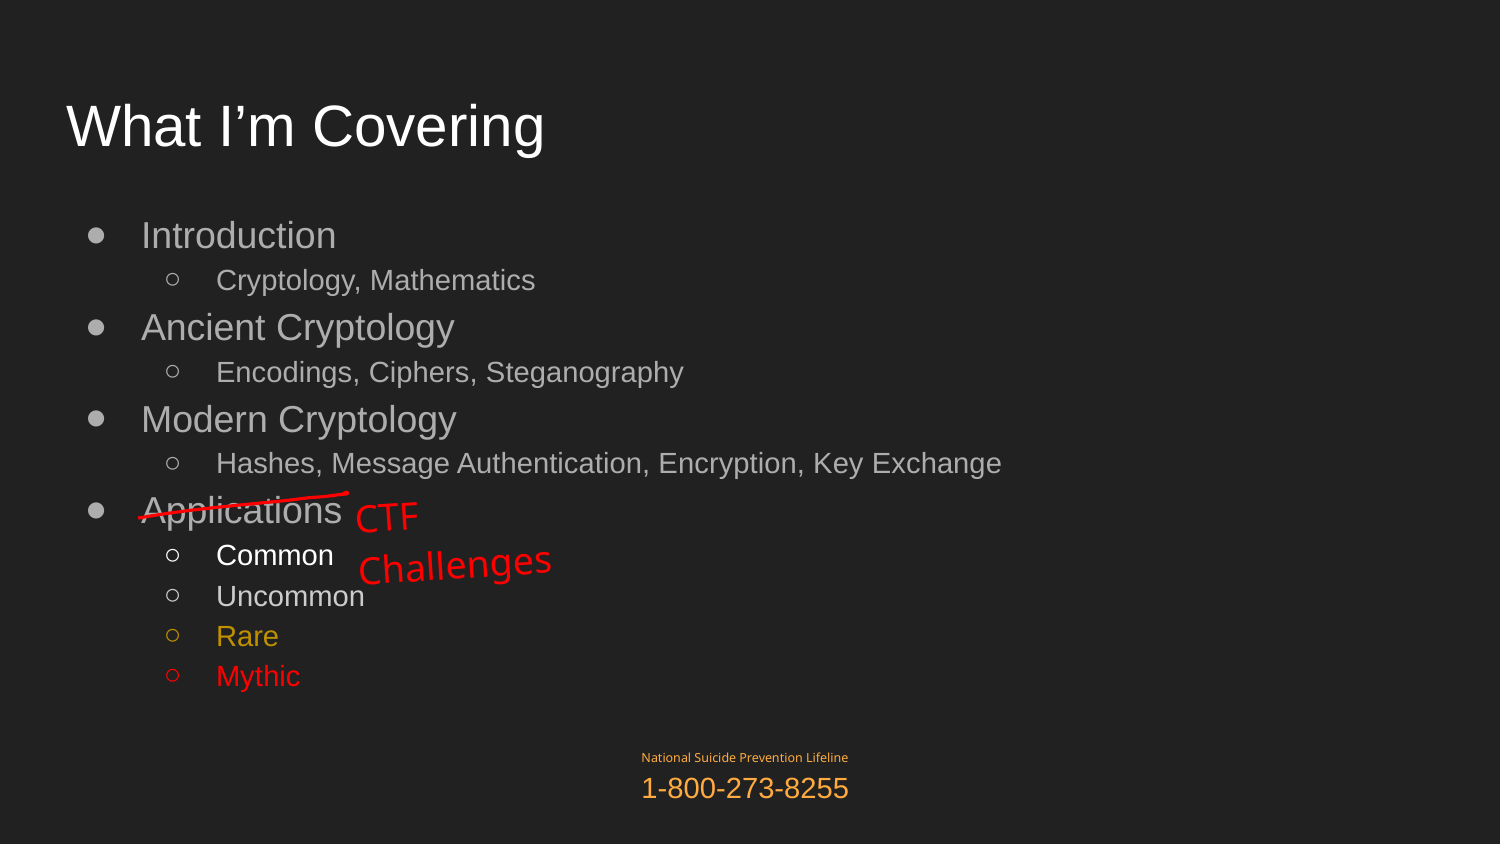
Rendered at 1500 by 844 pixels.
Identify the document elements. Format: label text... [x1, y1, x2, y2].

text_box [138, 492, 348, 519]
title What I’m Covering [51, 72, 1449, 167]
text_box National Suicide Prevention Lifeline 1-800-273-8255 [626, 733, 874, 844]
list Introduction Cryptology, Mathematics Ancient Cryptology Encodings, Ciphers, Steganography Modern Cryptology Hashes, Message Authentication, Encryption, Key Exchange Applications Common Uncommon Rare Mythic [51, 189, 1449, 750]
text_box CTF Challenges [336, 459, 588, 559]
